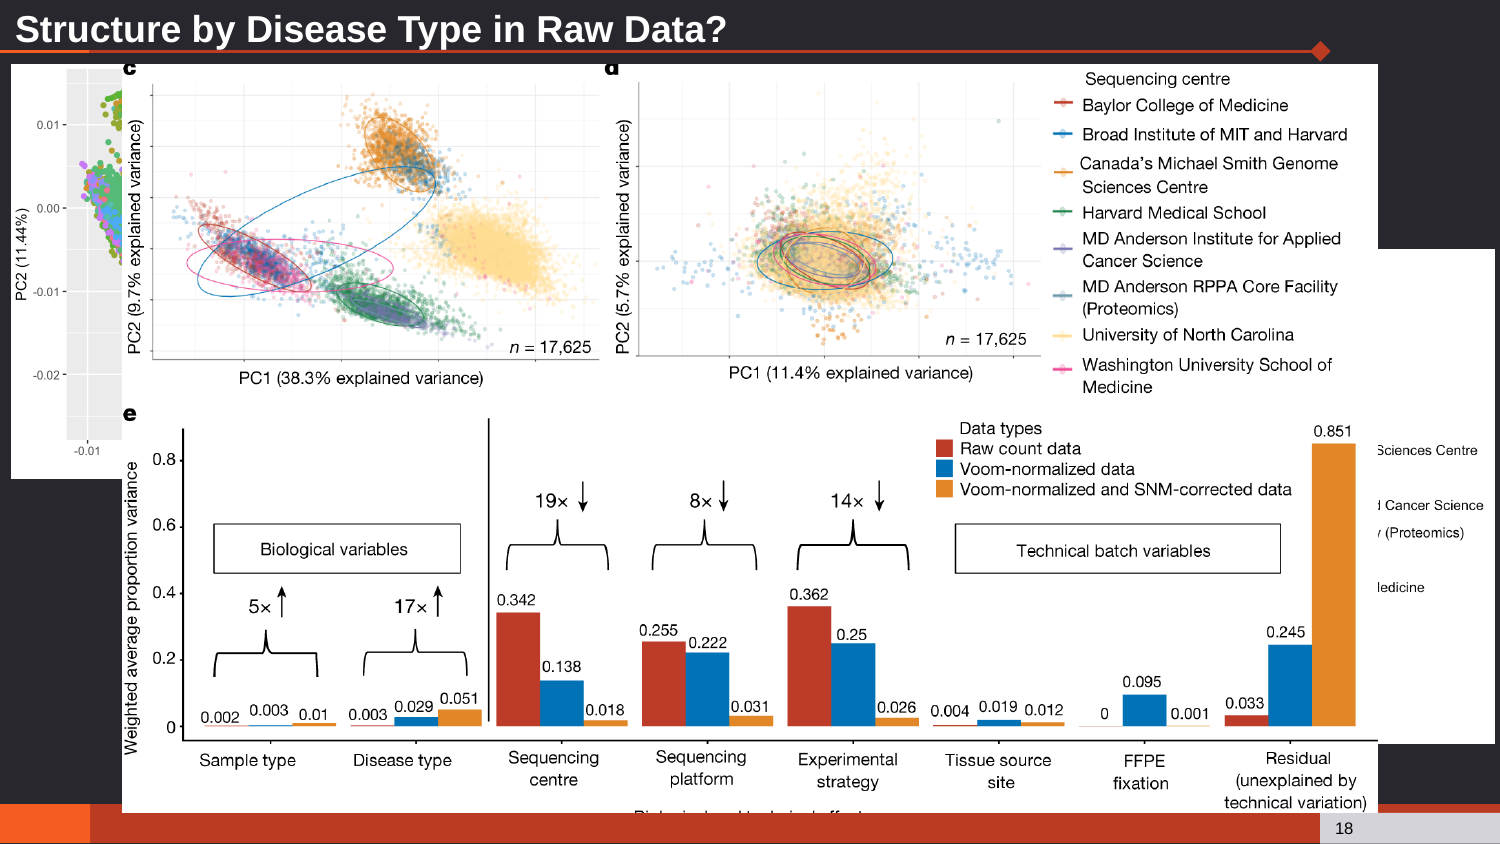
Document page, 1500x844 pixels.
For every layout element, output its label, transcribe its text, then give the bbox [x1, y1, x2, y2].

title Structure by Disease Type in Raw Data? [0, 0, 1320, 65]
slide_number 18 [1320, 812, 1500, 844]
picture [11, 64, 1495, 813]
